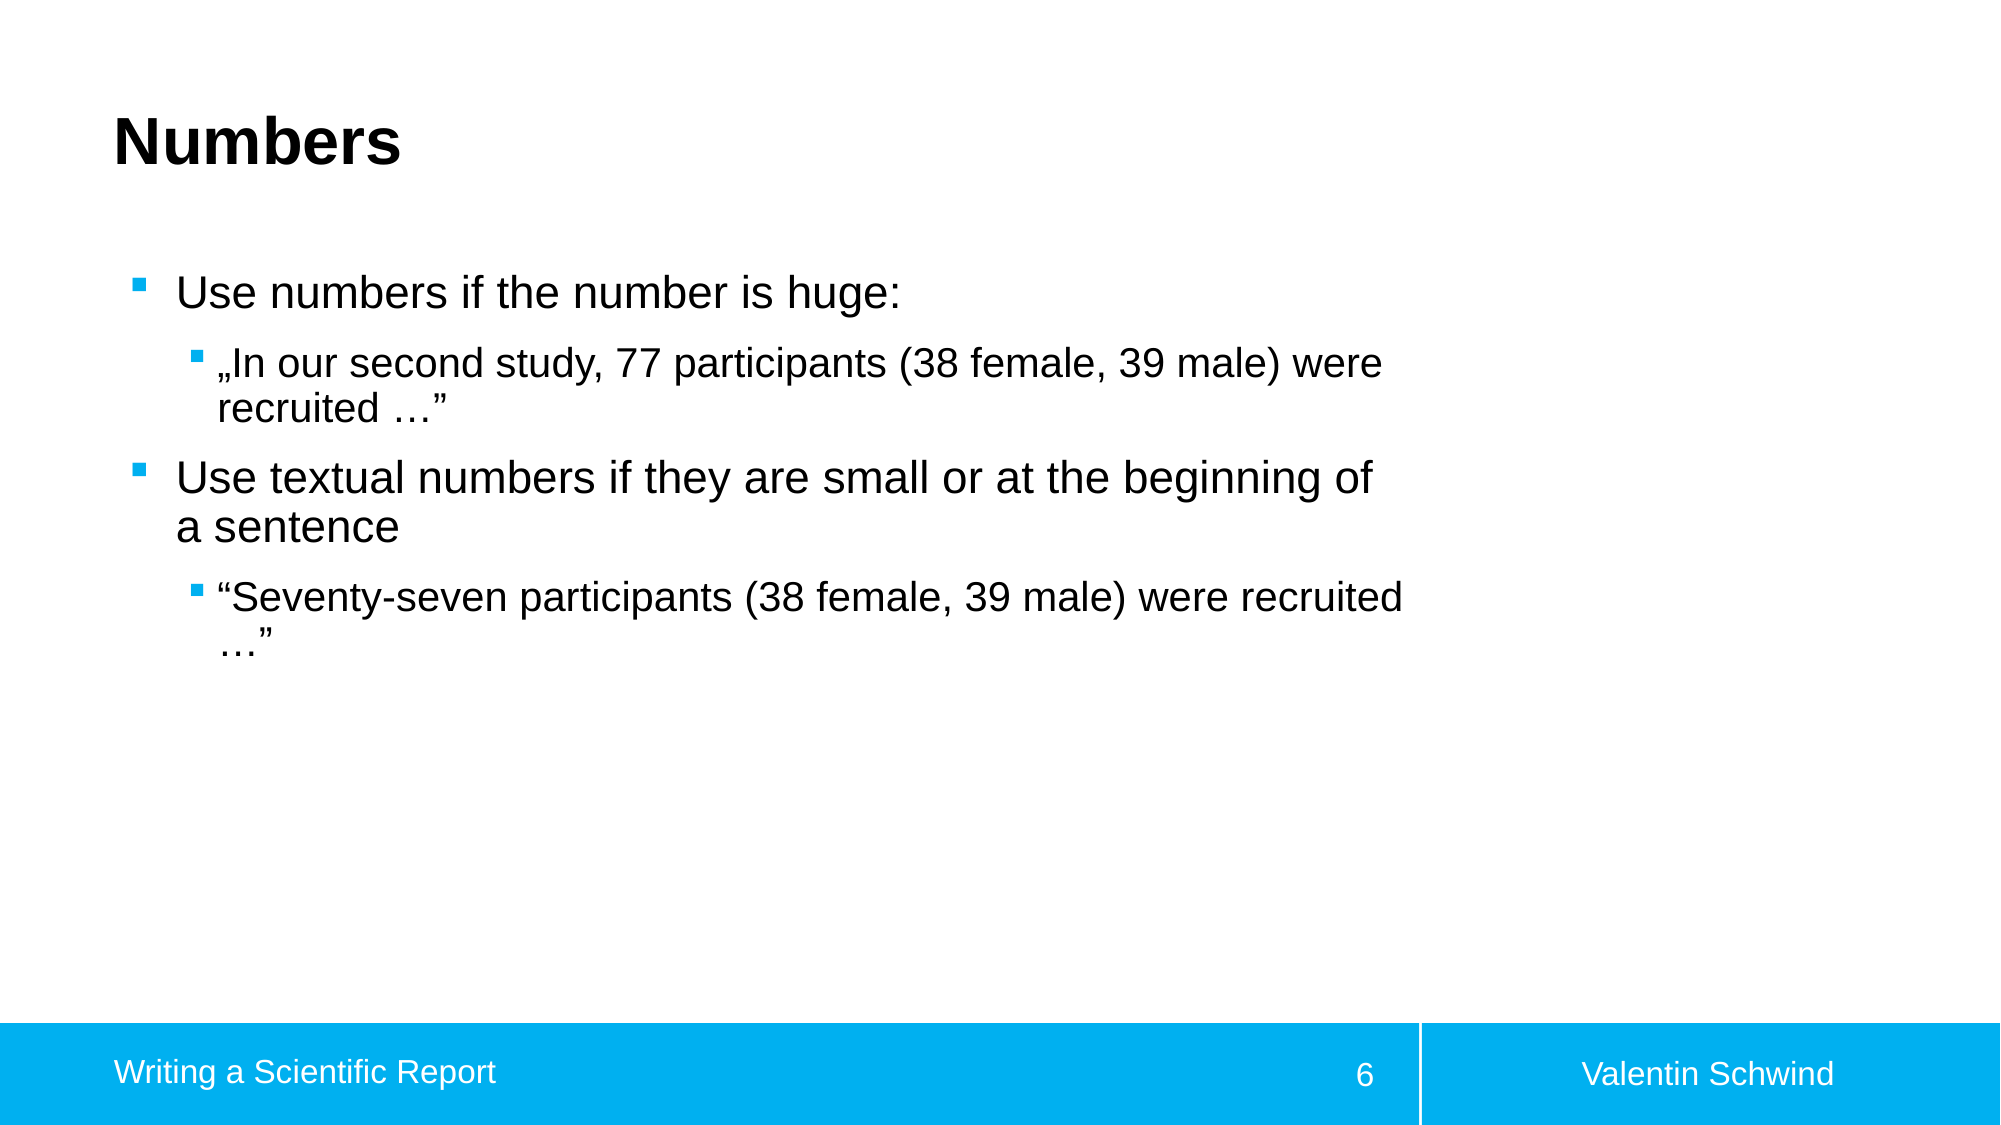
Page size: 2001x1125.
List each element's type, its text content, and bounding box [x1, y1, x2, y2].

slide_number 6 [1260, 1043, 1390, 1104]
list Use numbers if the number is huge: „In our second study, 77 participants (38 female, 39 male) were recruited …” Use textual numbers if they are small or at the beginning of a sentence “Seventy-seven participants (38 female, 39 male) were recruited …” [114, 261, 1420, 1006]
title Numbers [114, 19, 1420, 179]
list Writing a Scientific Report [114, 1042, 1035, 1103]
footer Valentin Schwind [1442, 1042, 1975, 1102]
